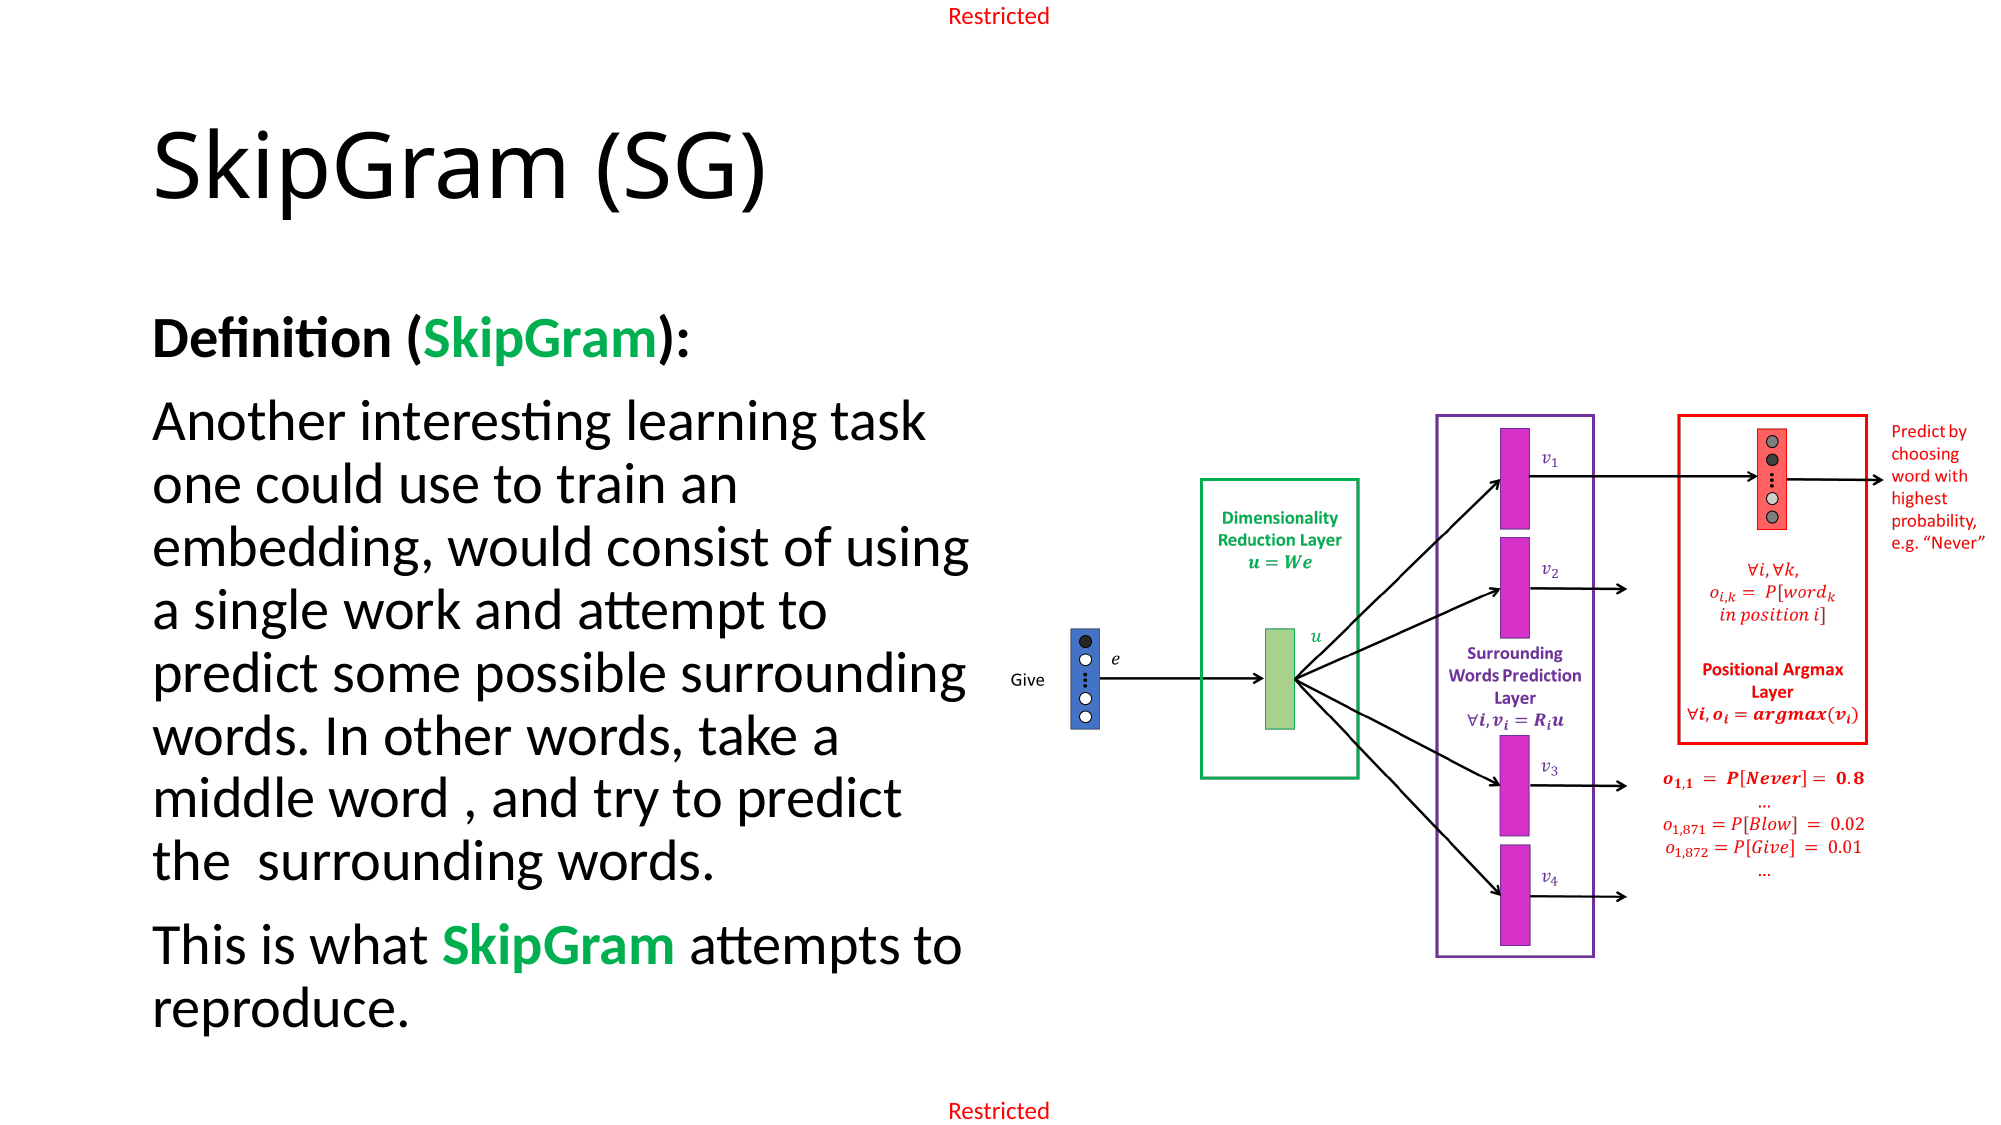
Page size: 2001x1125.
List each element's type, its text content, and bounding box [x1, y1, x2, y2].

picture [999, 413, 2000, 958]
title SkipGram (SG) [137, 59, 1863, 278]
